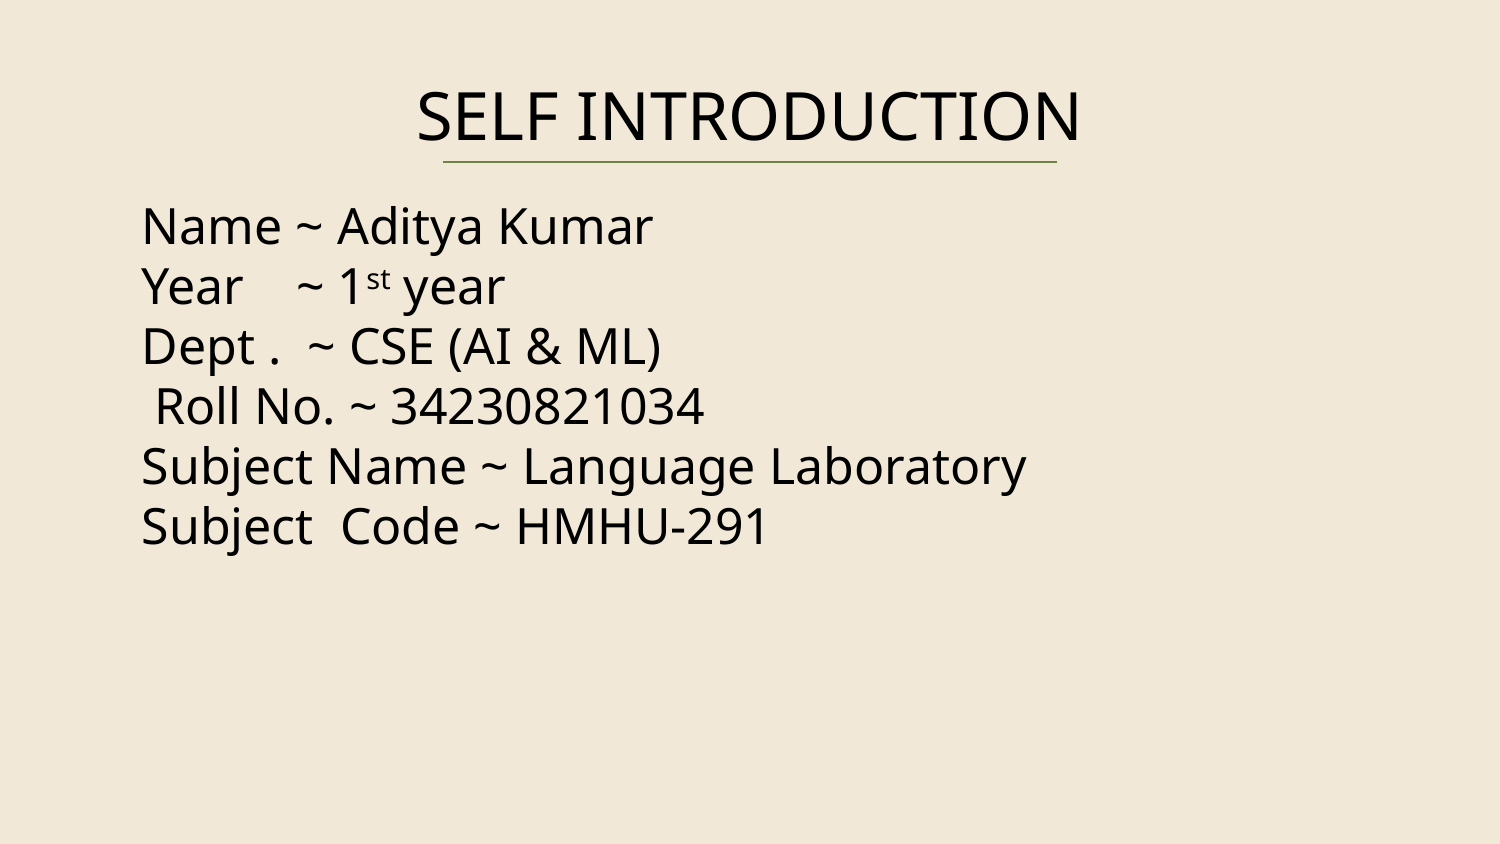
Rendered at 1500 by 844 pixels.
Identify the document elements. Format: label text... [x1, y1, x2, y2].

title SELF INTRODUCTION [317, 58, 1183, 179]
list Name ~ Aditya Kumar Year ~ 1st year Dept . ~ CSE (AI & ML) Roll No. ~ 34230821034 Subject Name ~ Language Laboratory Subject Code ~ HMHU-291 [100, 179, 1369, 778]
